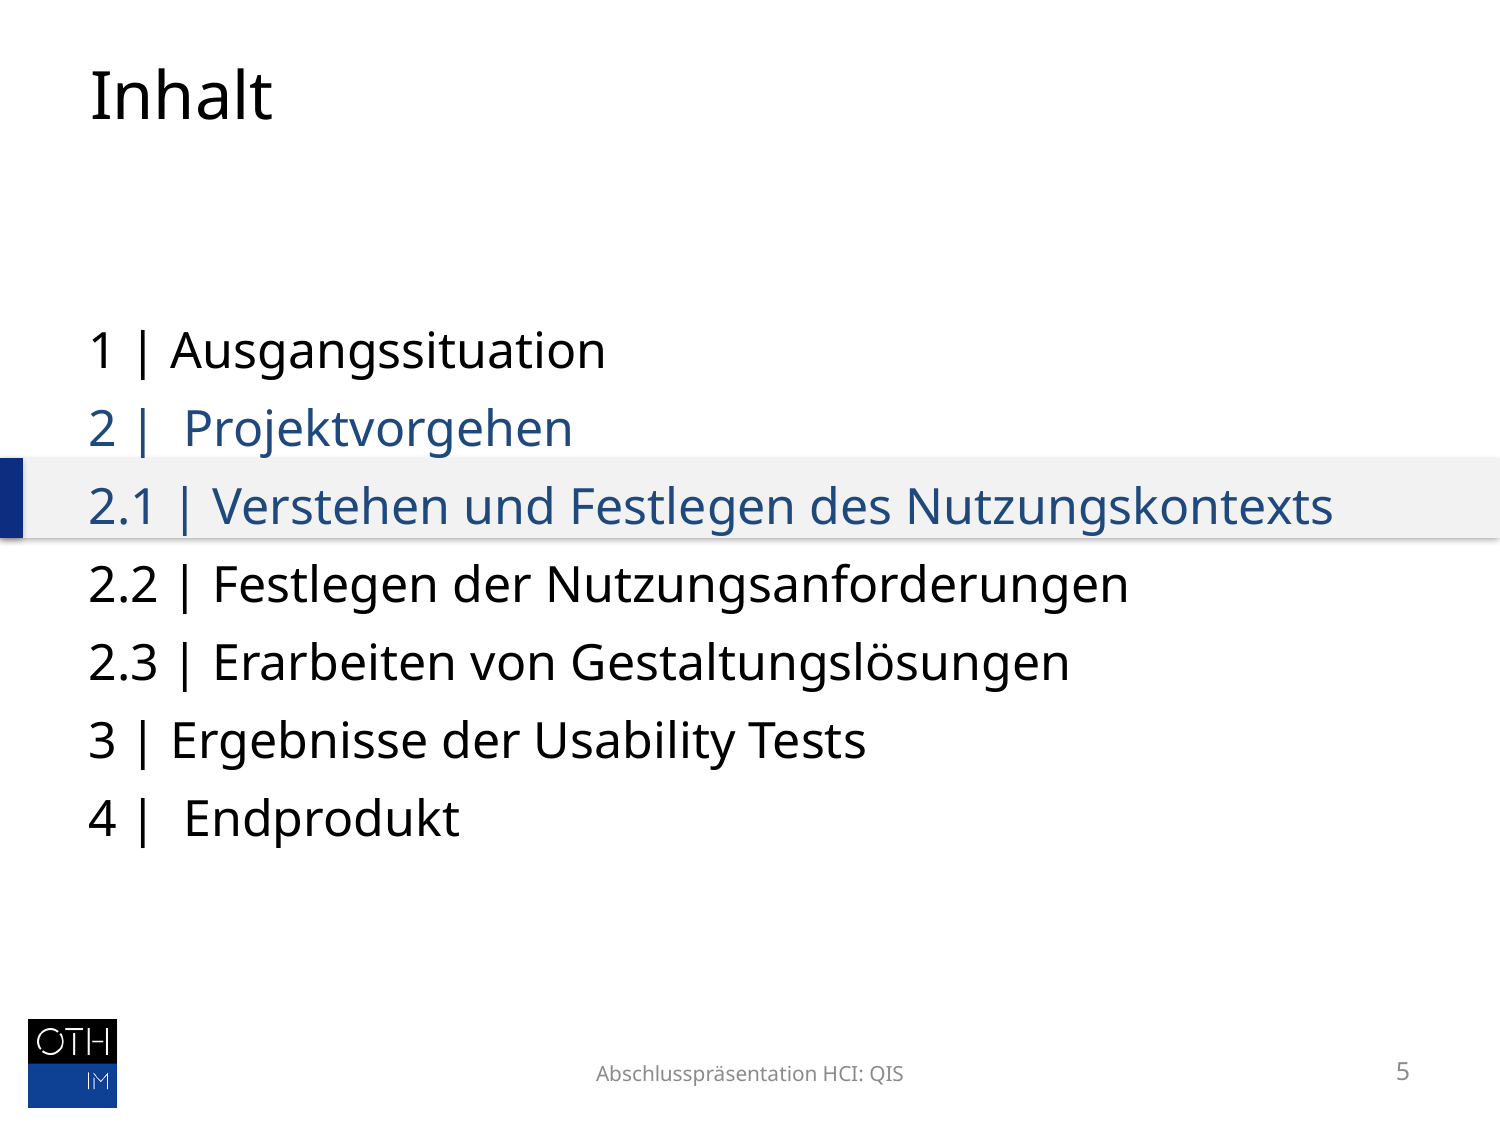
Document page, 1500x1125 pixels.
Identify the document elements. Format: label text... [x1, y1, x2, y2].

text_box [0, 457, 1500, 539]
footer Abschlusspräsentation HCI: QIS [512, 1042, 988, 1103]
text_box 1 | Ausgangssituation 2 | Projektvorgehen 2.1 | Verstehen und Festlegen des Nutzungskontexts 2.2 | Festlegen der Nutzungsanforderungen 2.3 | Erarbeiten von Gestaltungslösungen 3 | Ergebnisse der Usability Tests 4 | Endprodukt [0, 293, 1461, 456]
slide_number 5 [1074, 1042, 1425, 1103]
title Inhalt [75, 45, 1425, 233]
picture [28, 1019, 119, 1108]
text_box 1 | Ausgangssituation 2 | Projektvorgehen 2.1 | Verstehen und Festlegen des Nutzungskontexts 2.2 | Festlegen der Nutzungsanforderungen 2.3 | Erarbeiten von Gestaltungslösungen 3 | Ergebnisse der Usability Tests 4 | Endprodukt [0, 546, 1461, 854]
